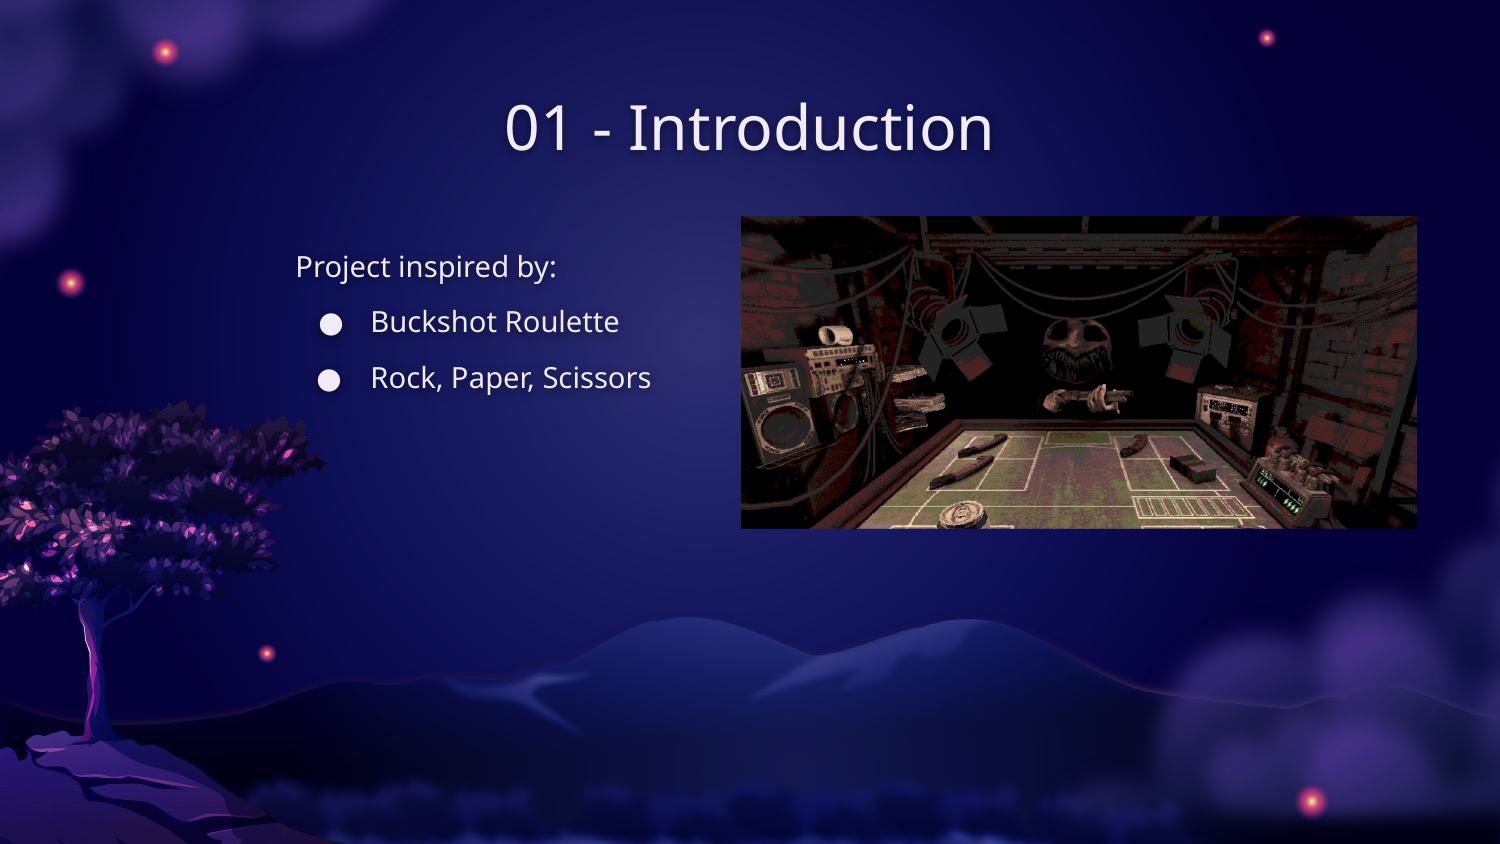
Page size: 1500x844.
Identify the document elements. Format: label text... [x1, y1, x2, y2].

picture [0, 0, 1500, 844]
title 01 - Introduction [118, 72, 1383, 167]
subtitle Project inspired by: Buckshot Roulette Rock, Paper, Scissors [280, 232, 736, 575]
